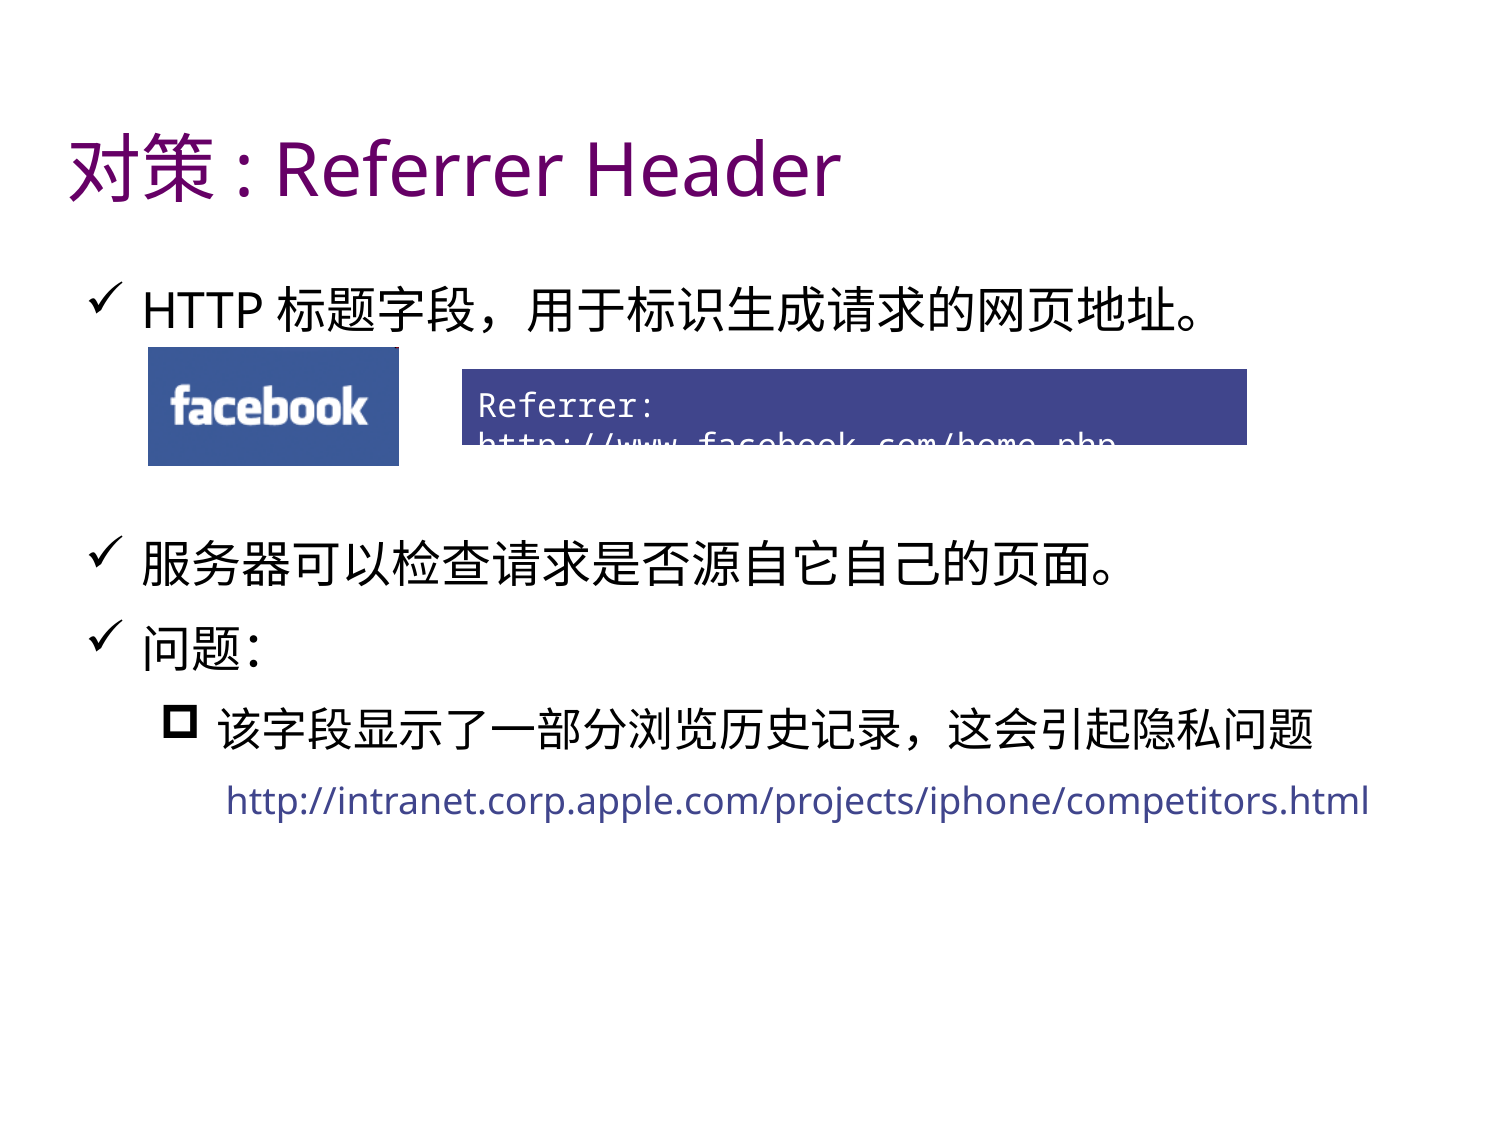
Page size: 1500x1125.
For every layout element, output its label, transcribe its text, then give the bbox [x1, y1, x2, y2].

picture [147, 347, 399, 467]
list HTTP标题字段，用于标识生成请求的网页地址。 服务器可以检查请求是否源自它自己的页面。 问题： 该字段显示了一部分浏览历史记录，这会引起隐私问题 http://intranet.corp.apple.com/projects/iphone/competitors.html [50, 251, 1450, 1000]
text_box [462, 369, 1276, 445]
title 对策: Referrer Header [50, 105, 1450, 232]
